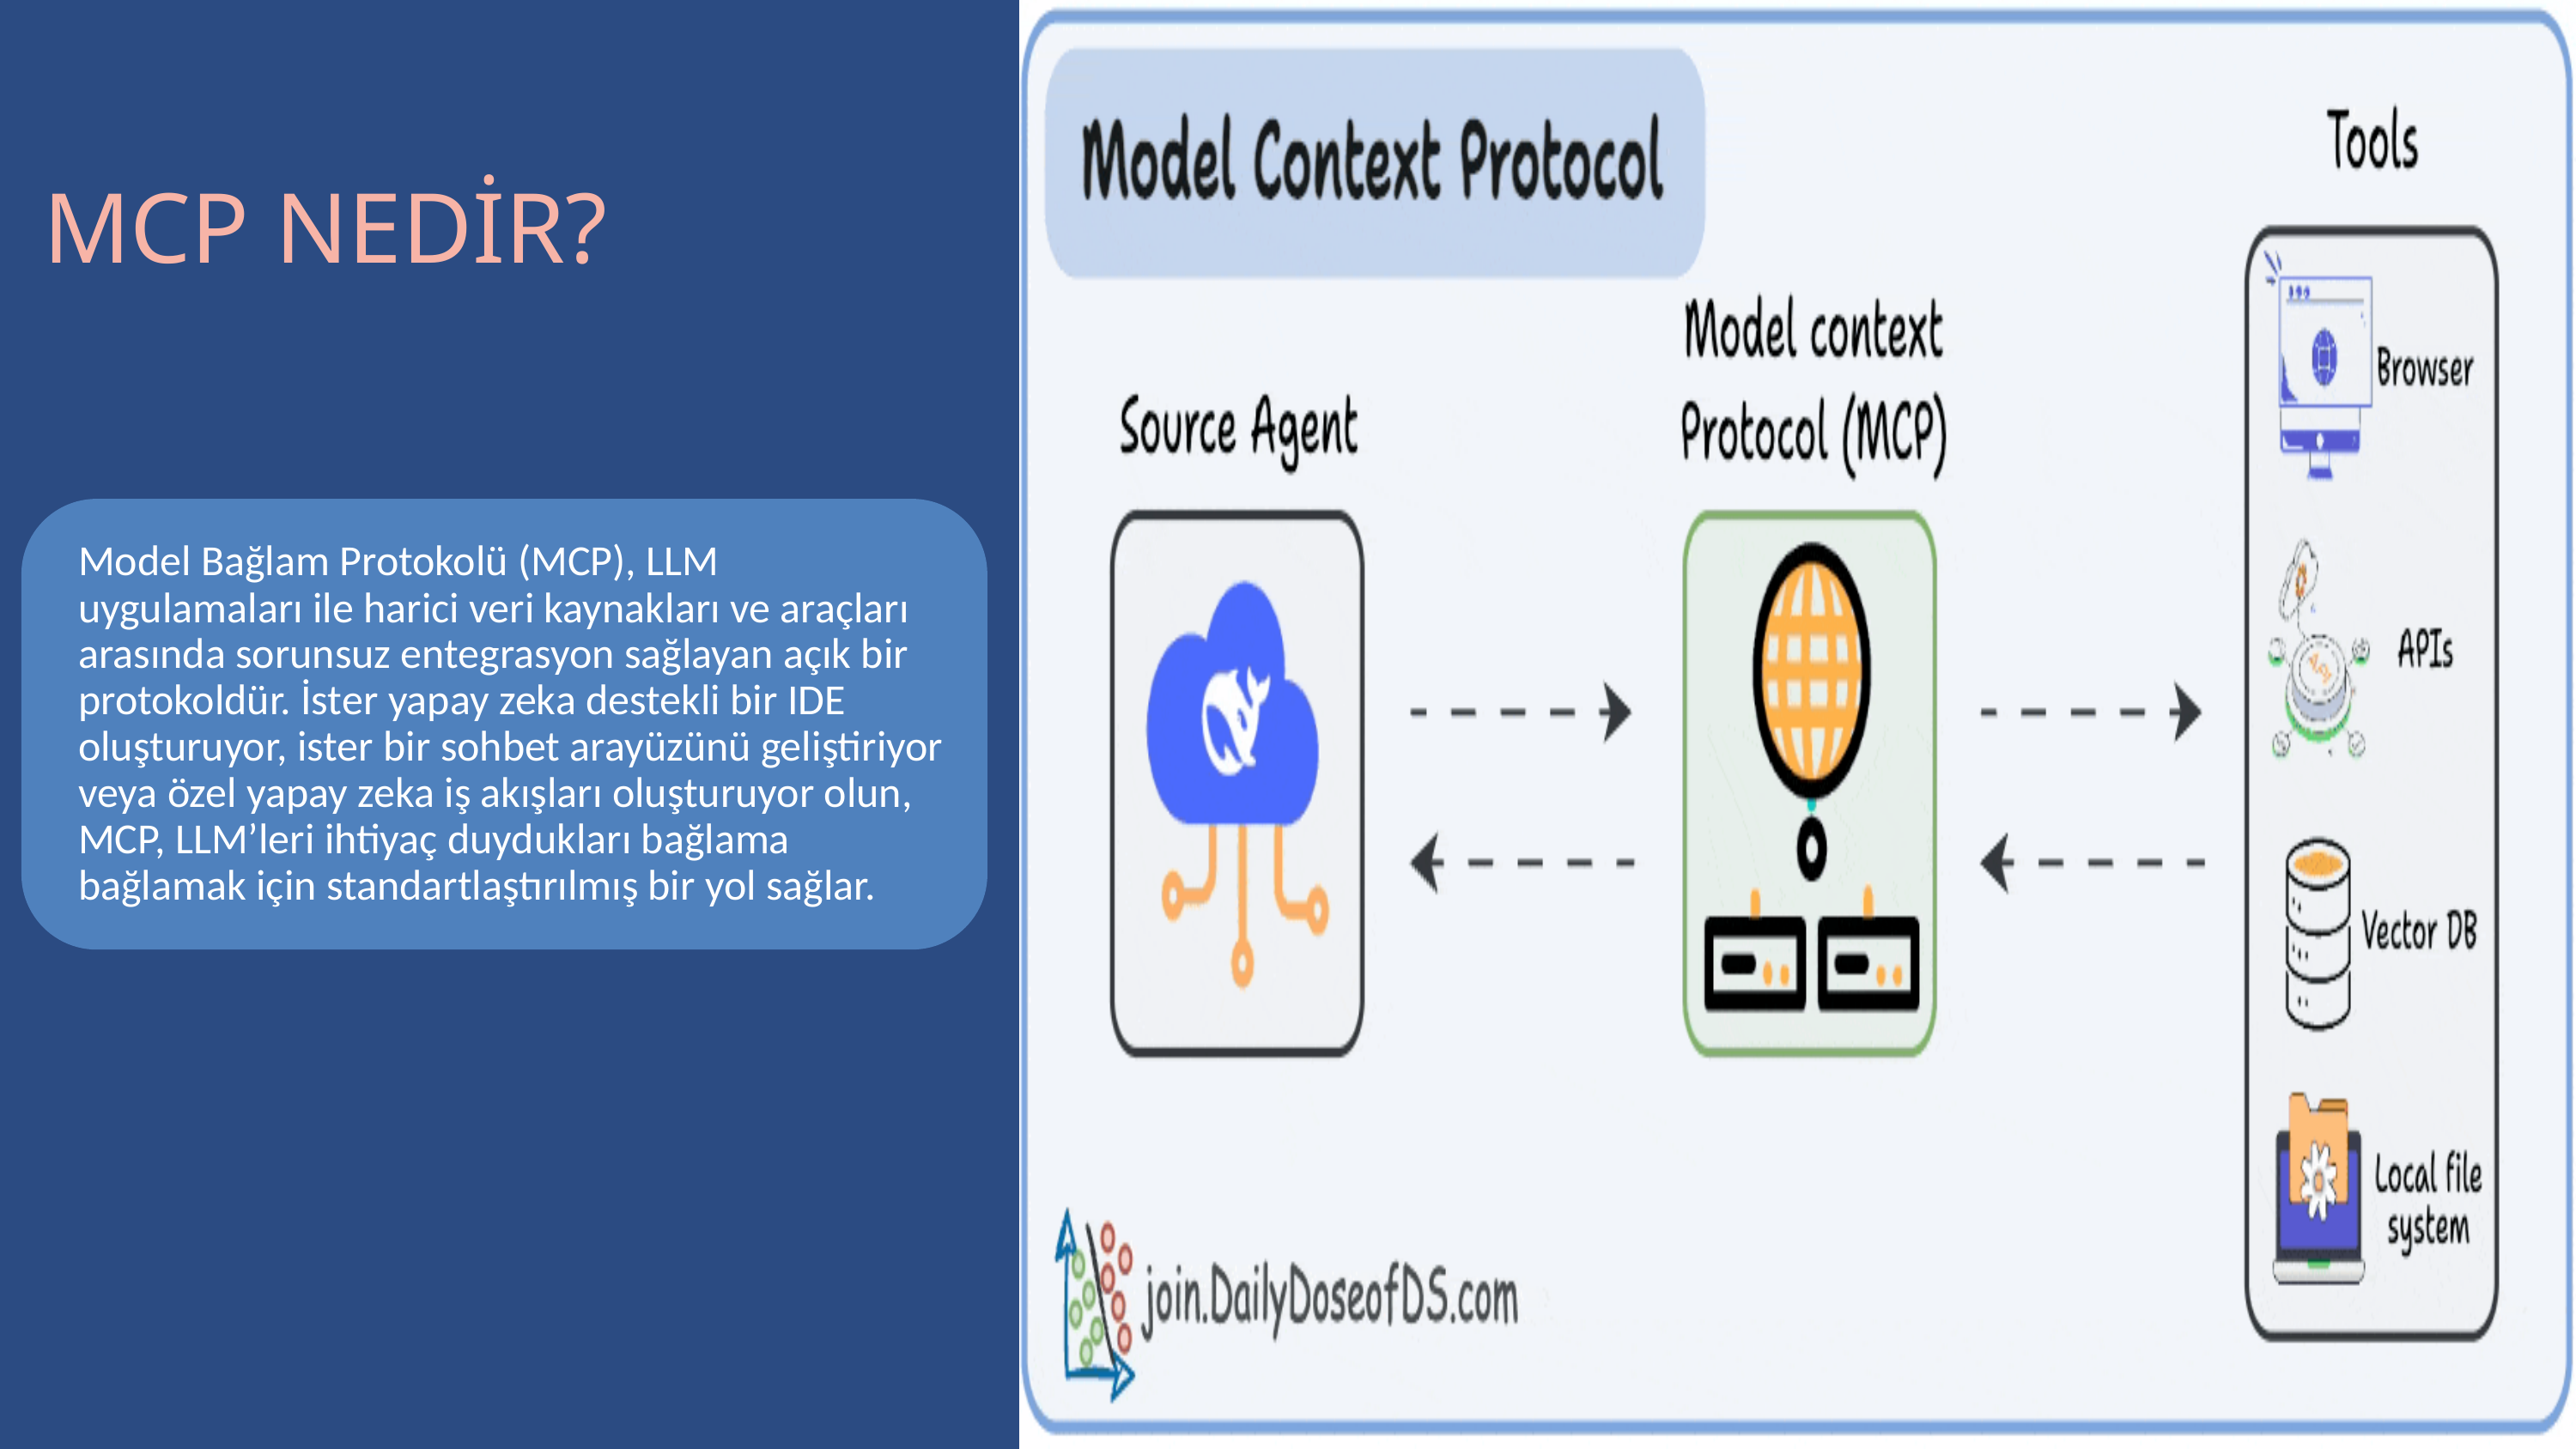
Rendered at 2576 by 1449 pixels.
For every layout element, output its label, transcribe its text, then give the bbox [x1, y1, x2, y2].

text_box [21, 488, 988, 1009]
text_box MCP NEDİR? [42, 101, 1015, 283]
picture [1019, 0, 2576, 1449]
